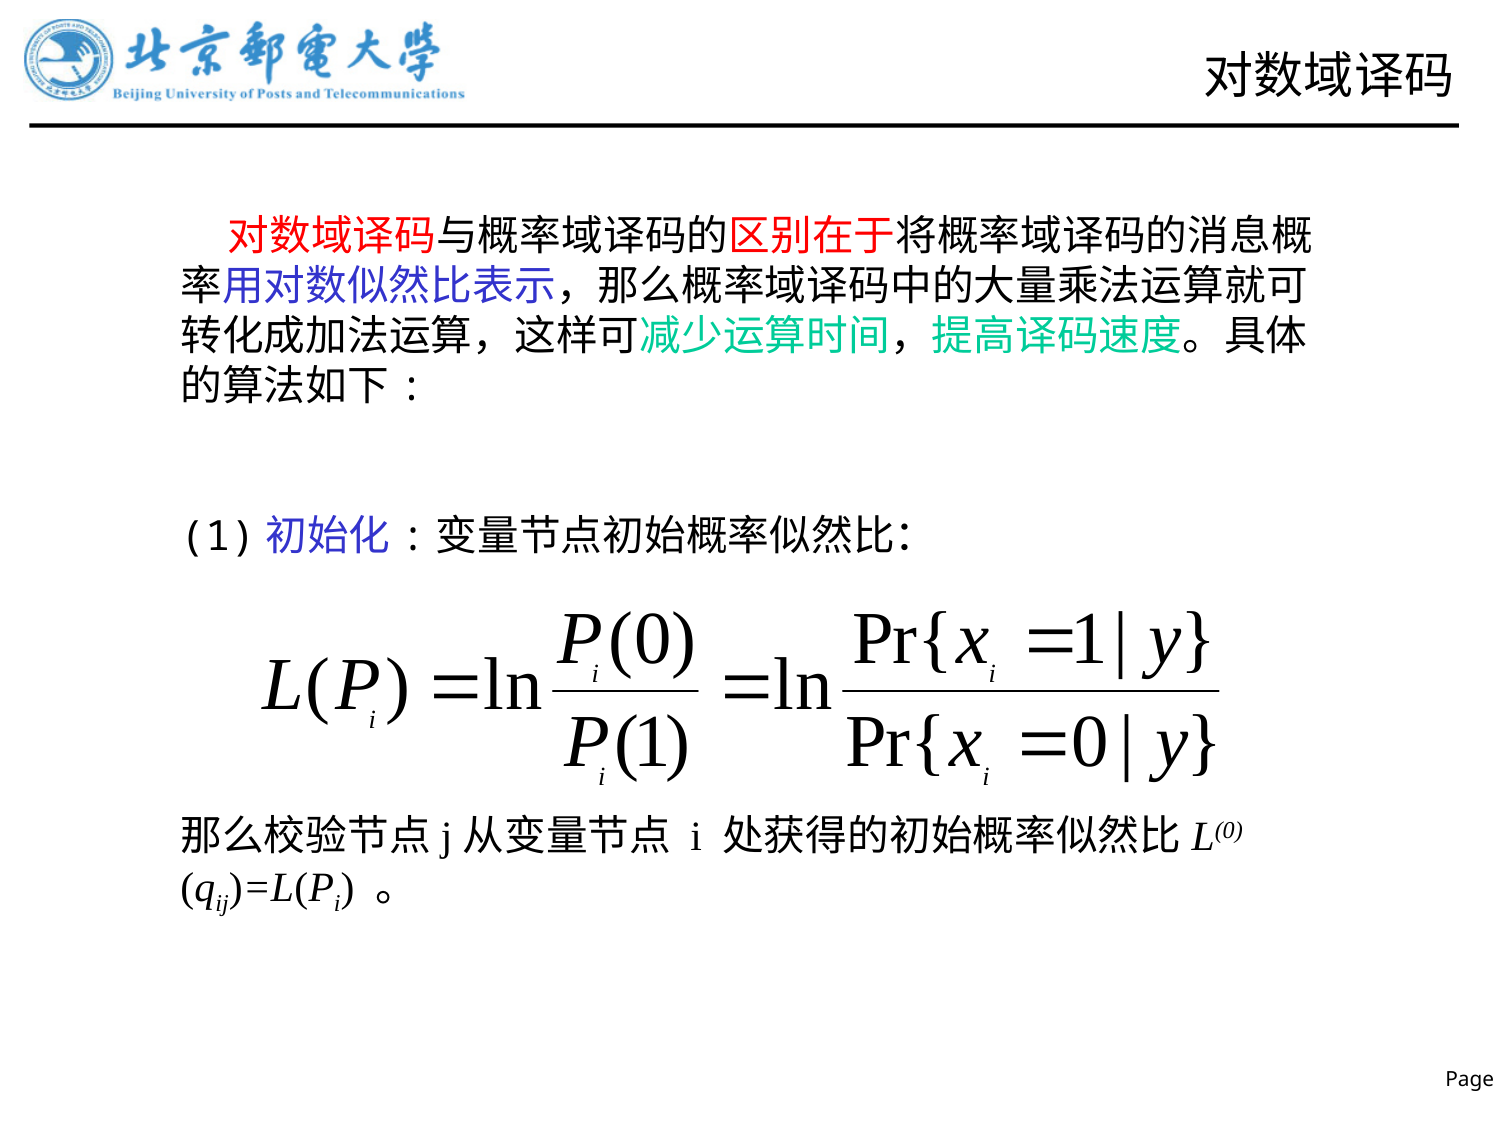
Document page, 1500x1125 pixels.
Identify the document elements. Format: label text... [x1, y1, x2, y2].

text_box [253, 597, 1227, 796]
title 对数域译码 [768, 16, 1469, 130]
text_box 对数域译码与概率域译码的区别在于将概率域译码的消息概率用对数似然比表示，那么概率域译码中的大量乘法运算就可转化成加法运算，这样可减少运算时间，提高译码速度。具体的算法如下: (1)初始化:变量节点初始概率似然比： 那么校验节点j从变量节点 i 处获得的初始概率似然比L(0)(qij)=L(Pi) 。 [165, 201, 1335, 924]
picture [23, 19, 467, 102]
